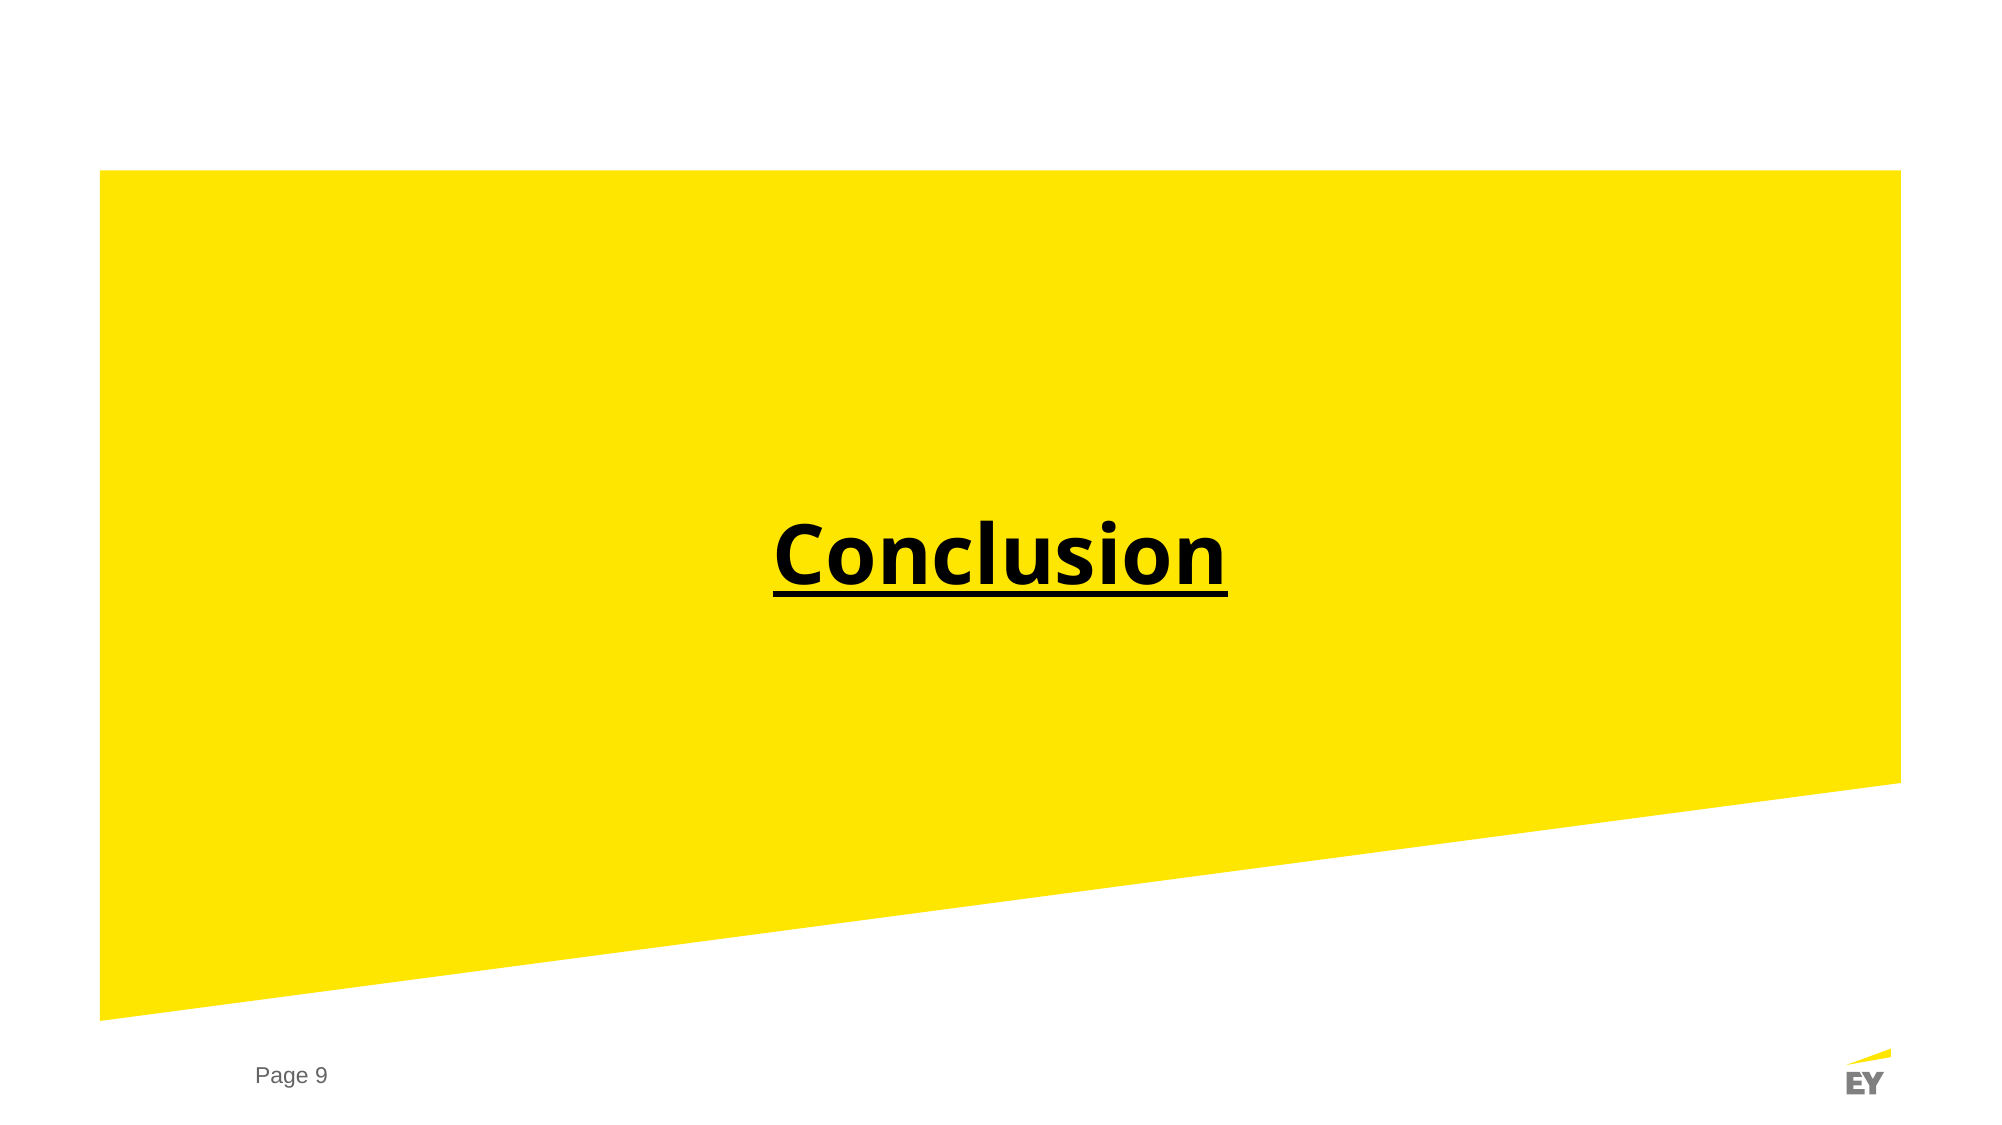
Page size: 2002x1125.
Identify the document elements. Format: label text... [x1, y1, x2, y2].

title Conclusion [99, 510, 1902, 643]
